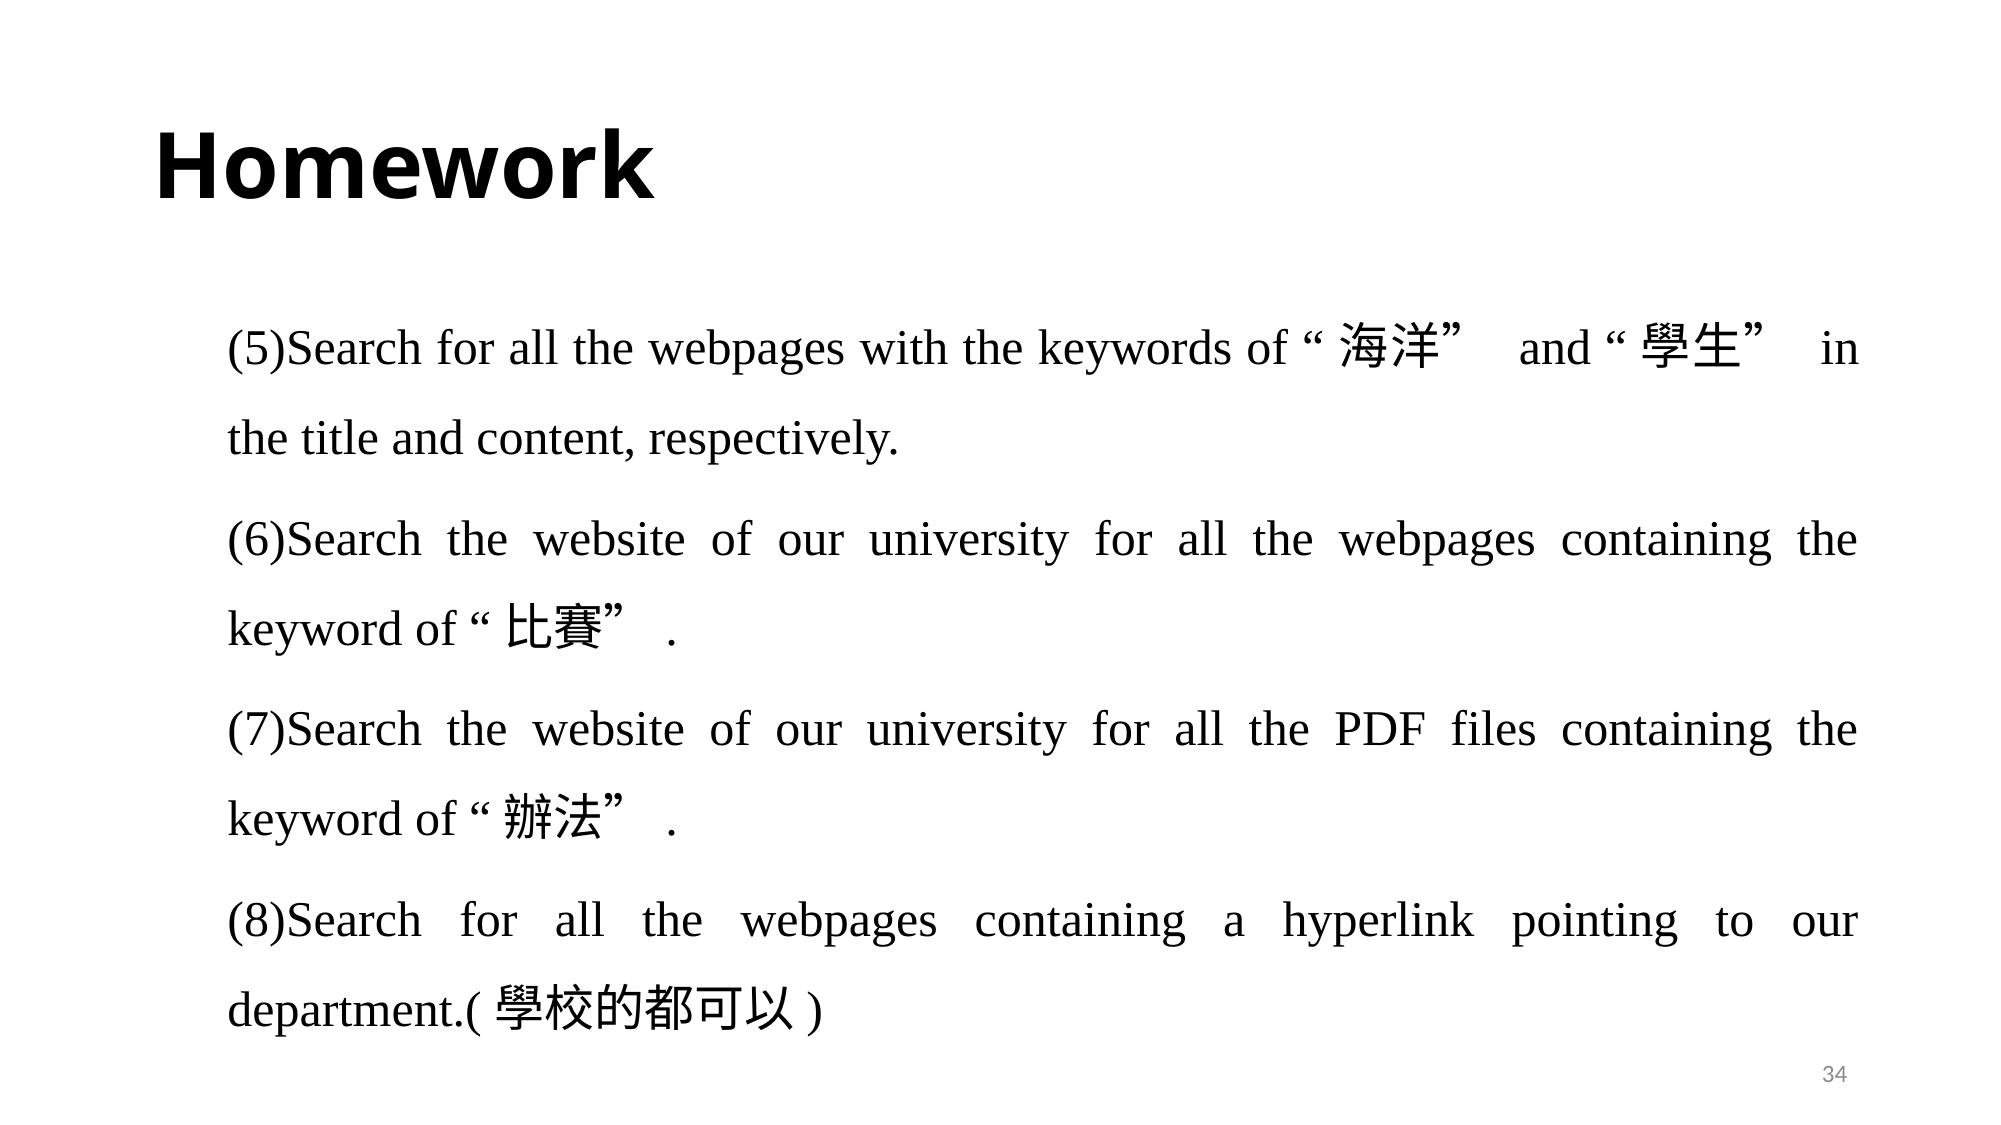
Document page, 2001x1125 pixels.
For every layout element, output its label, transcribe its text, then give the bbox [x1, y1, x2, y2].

list (5)Search for all the webpages with the keywords of “海洋” and “學生” in the title and content, respectively. (6)Search the website of our university for all the webpages containing the keyword of “比賽”. (7)Search the website of our university for all the PDF files containing the keyword of “辦法”. (8)Search for all the webpages containing a hyperlink pointing to our department.(學校的都可以) [137, 277, 1875, 1066]
title Homework [137, 59, 1863, 277]
slide_number 34 [1412, 1066, 1863, 1103]
